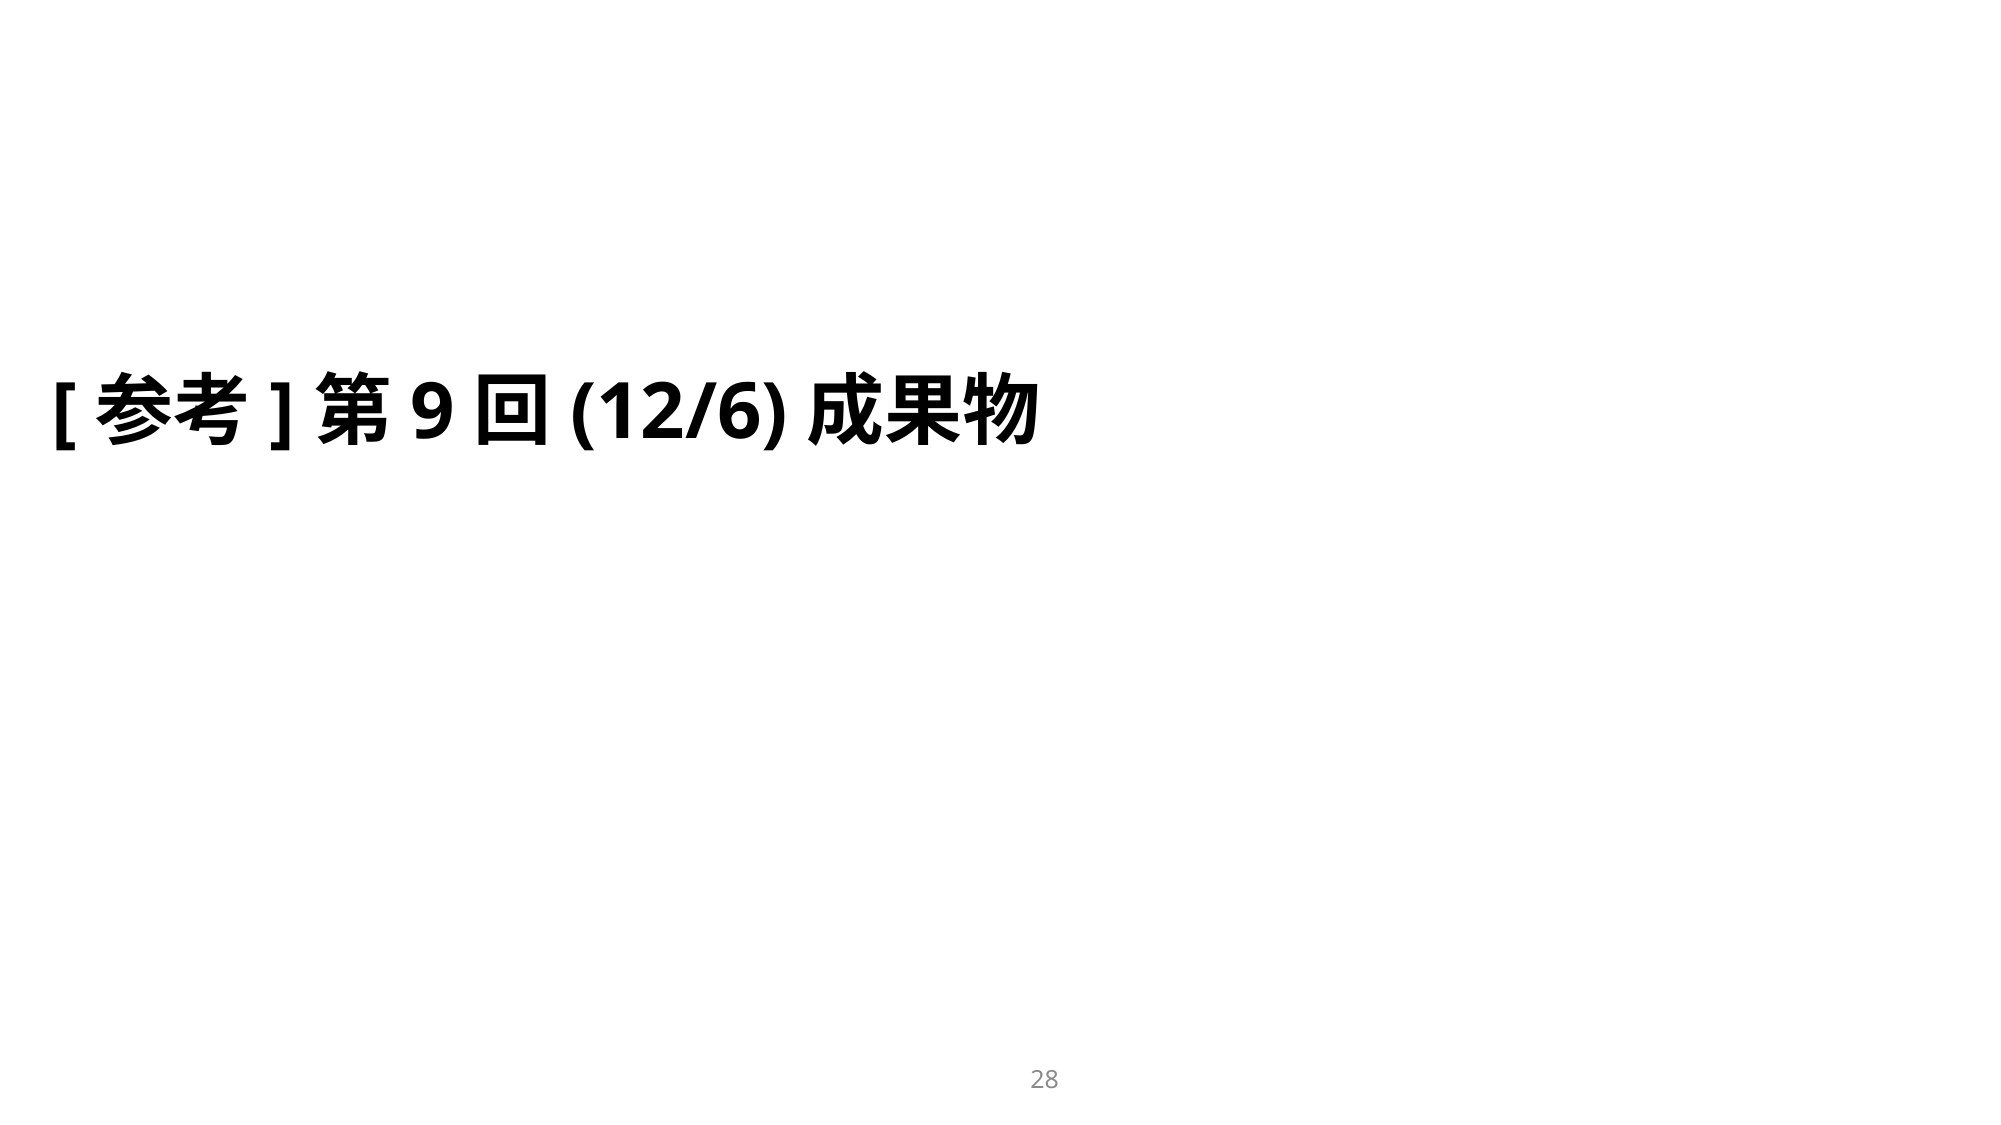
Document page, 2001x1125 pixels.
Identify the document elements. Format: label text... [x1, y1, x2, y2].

text_box [参考]第9回(12/6)成果物 [51, 244, 1863, 559]
slide_number 28 [940, 1066, 1059, 1094]
